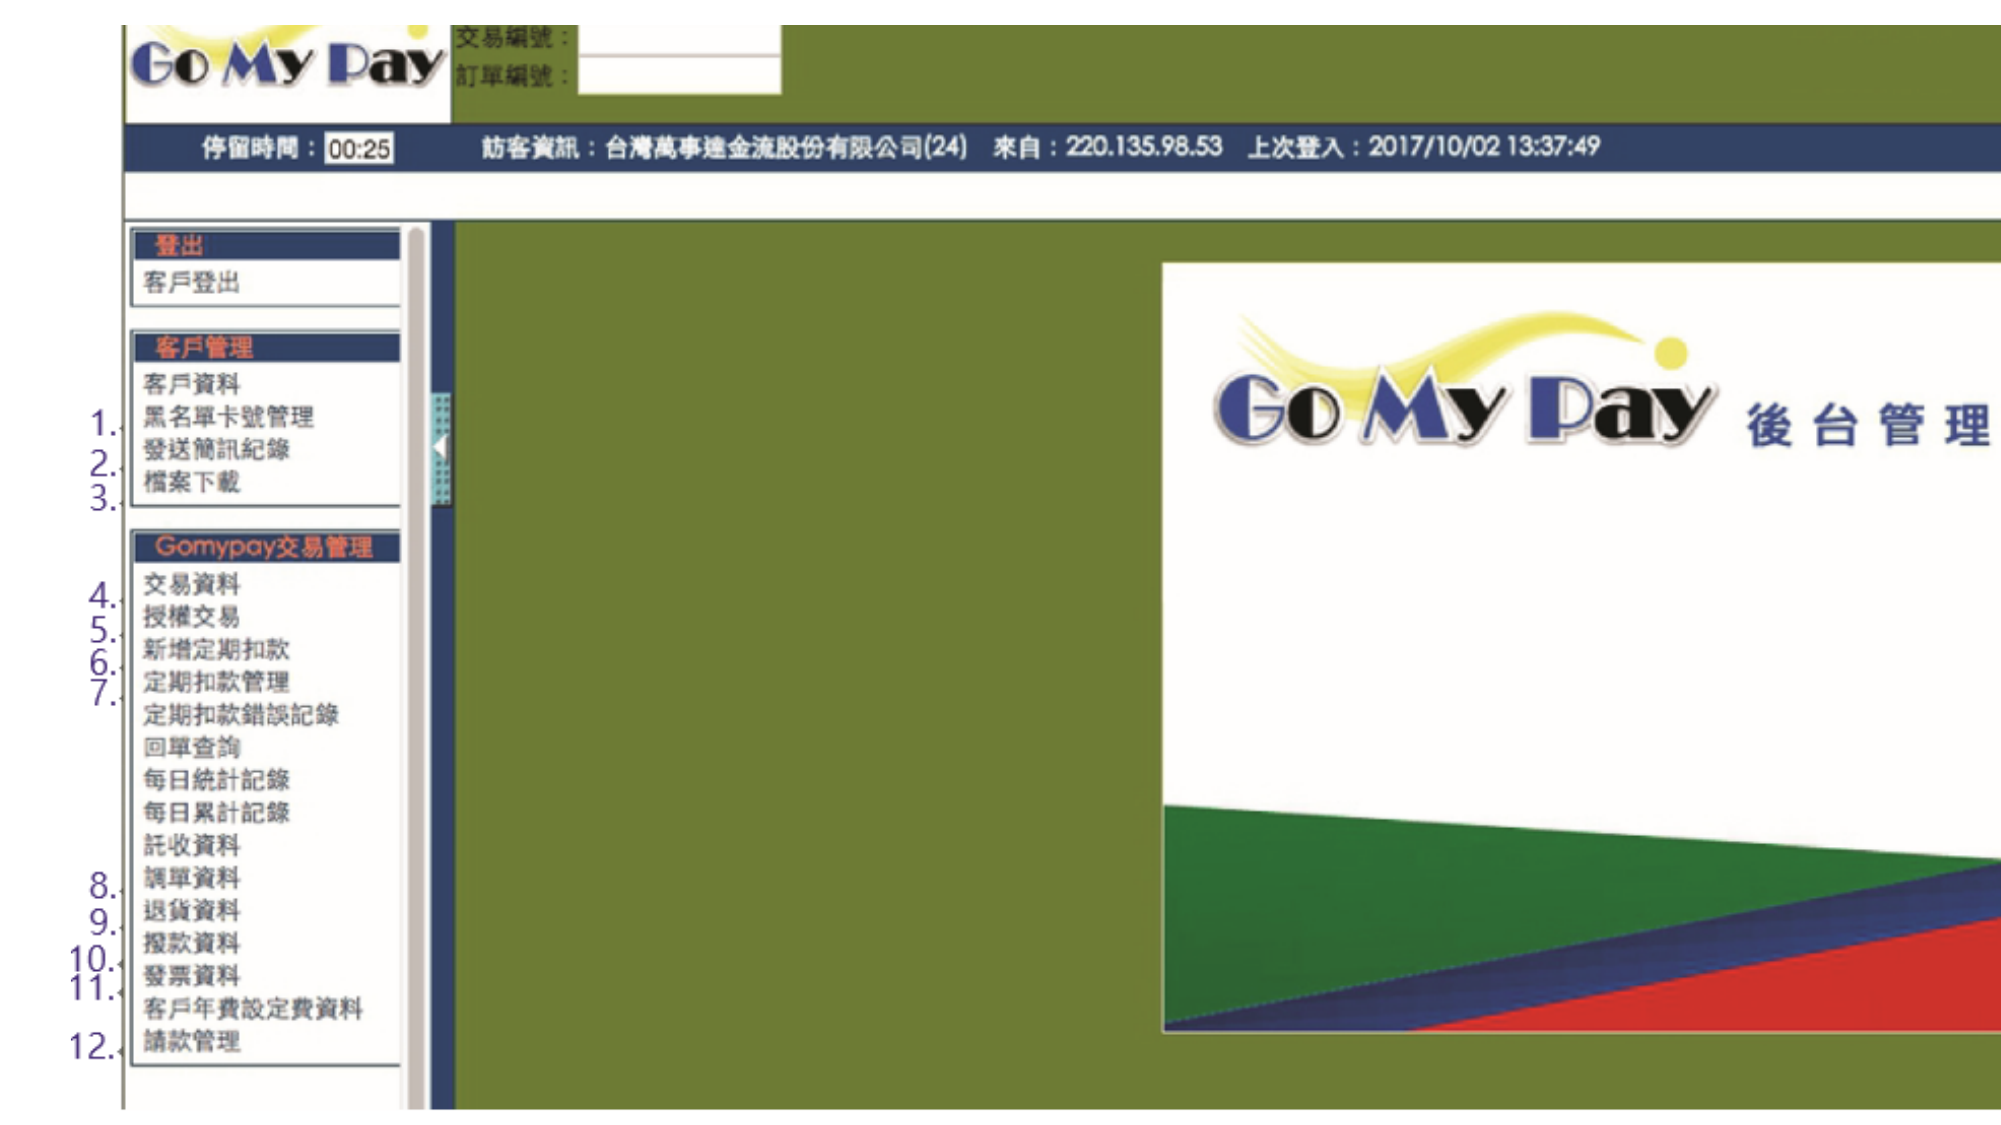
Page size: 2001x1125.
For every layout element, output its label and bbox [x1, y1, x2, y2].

list [70, 25, 2000, 1111]
